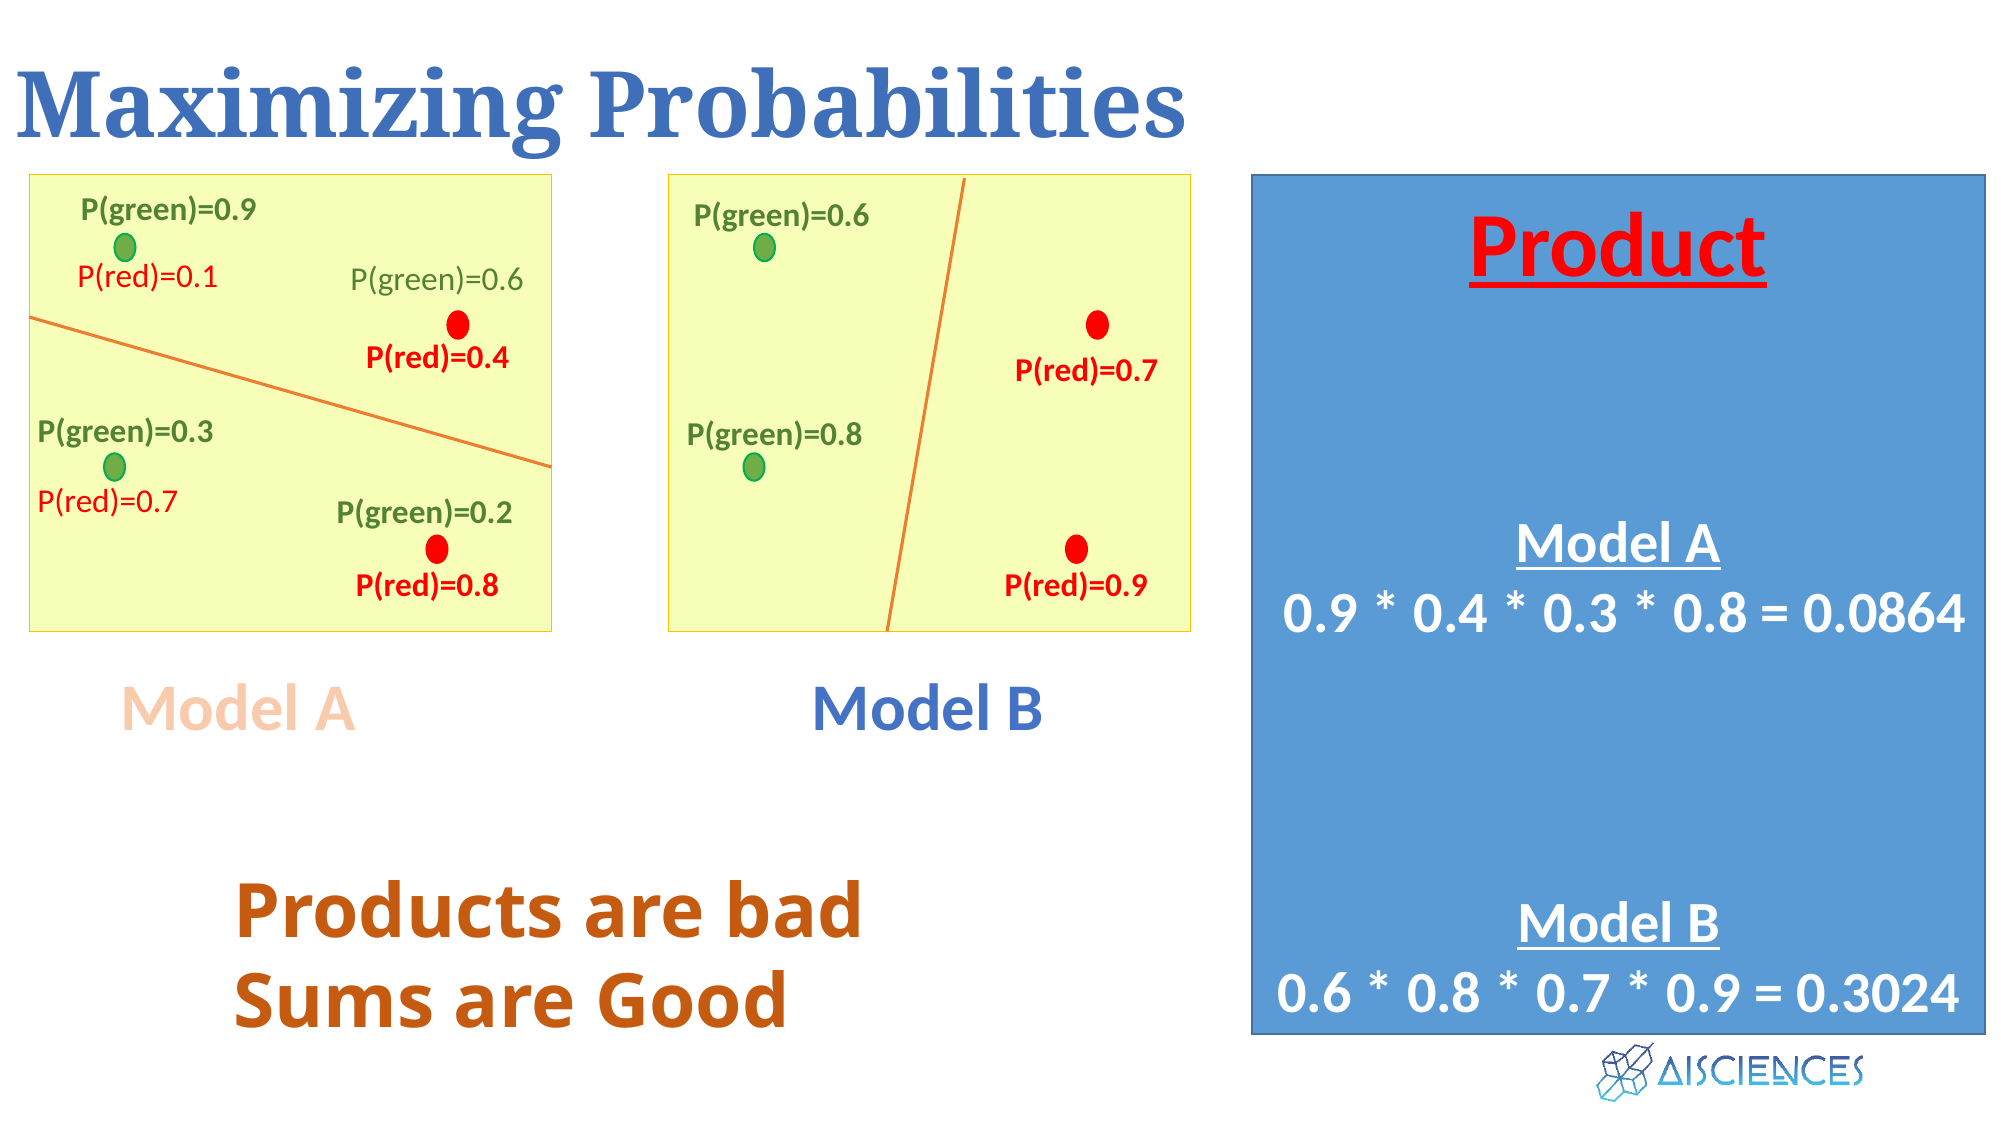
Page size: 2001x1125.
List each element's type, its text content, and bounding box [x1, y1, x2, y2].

text_box P(red)=0.8 [341, 556, 515, 611]
text_box Product Model A 0.9 * 0.4 * 0.3 * 0.8 = 0.0864 Model B 0.6 * 0.8 * 0.7 * 0.9 = 0.3024 [1251, 174, 1986, 1035]
text_box Products are bad Sums are Good [218, 854, 881, 1050]
text_box [29, 174, 552, 316]
text_box P(red)=0.9 [989, 556, 1163, 611]
text_box Model B [797, 656, 1060, 752]
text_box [29, 316, 552, 468]
text_box [425, 538, 449, 556]
text_box [1085, 310, 1109, 340]
text_box P(green)=0.6 [679, 186, 885, 241]
text_box P(red)=0.7 [22, 471, 194, 527]
text_box P(green)=0.2 [321, 483, 528, 538]
title Maximizing Probabilities [0, 0, 1725, 217]
text_box [113, 235, 137, 246]
text_box [752, 241, 777, 263]
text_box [887, 178, 965, 632]
text_box P(green)=0.8 [672, 404, 878, 460]
text_box [668, 174, 1191, 632]
text_box [448, 310, 467, 316]
text_box P(red)=0.7 [1000, 340, 1174, 396]
text_box [29, 468, 552, 632]
text_box [742, 460, 766, 482]
text_box P(green)=0.6 [335, 249, 539, 305]
text_box Model A [105, 656, 371, 752]
text_box P(green)=0.9 [66, 179, 272, 235]
text_box [1064, 534, 1089, 556]
text_box P(red)=0.1 [62, 246, 234, 302]
picture [1596, 1042, 1863, 1102]
text_box P(green)=0.3 [22, 401, 29, 457]
